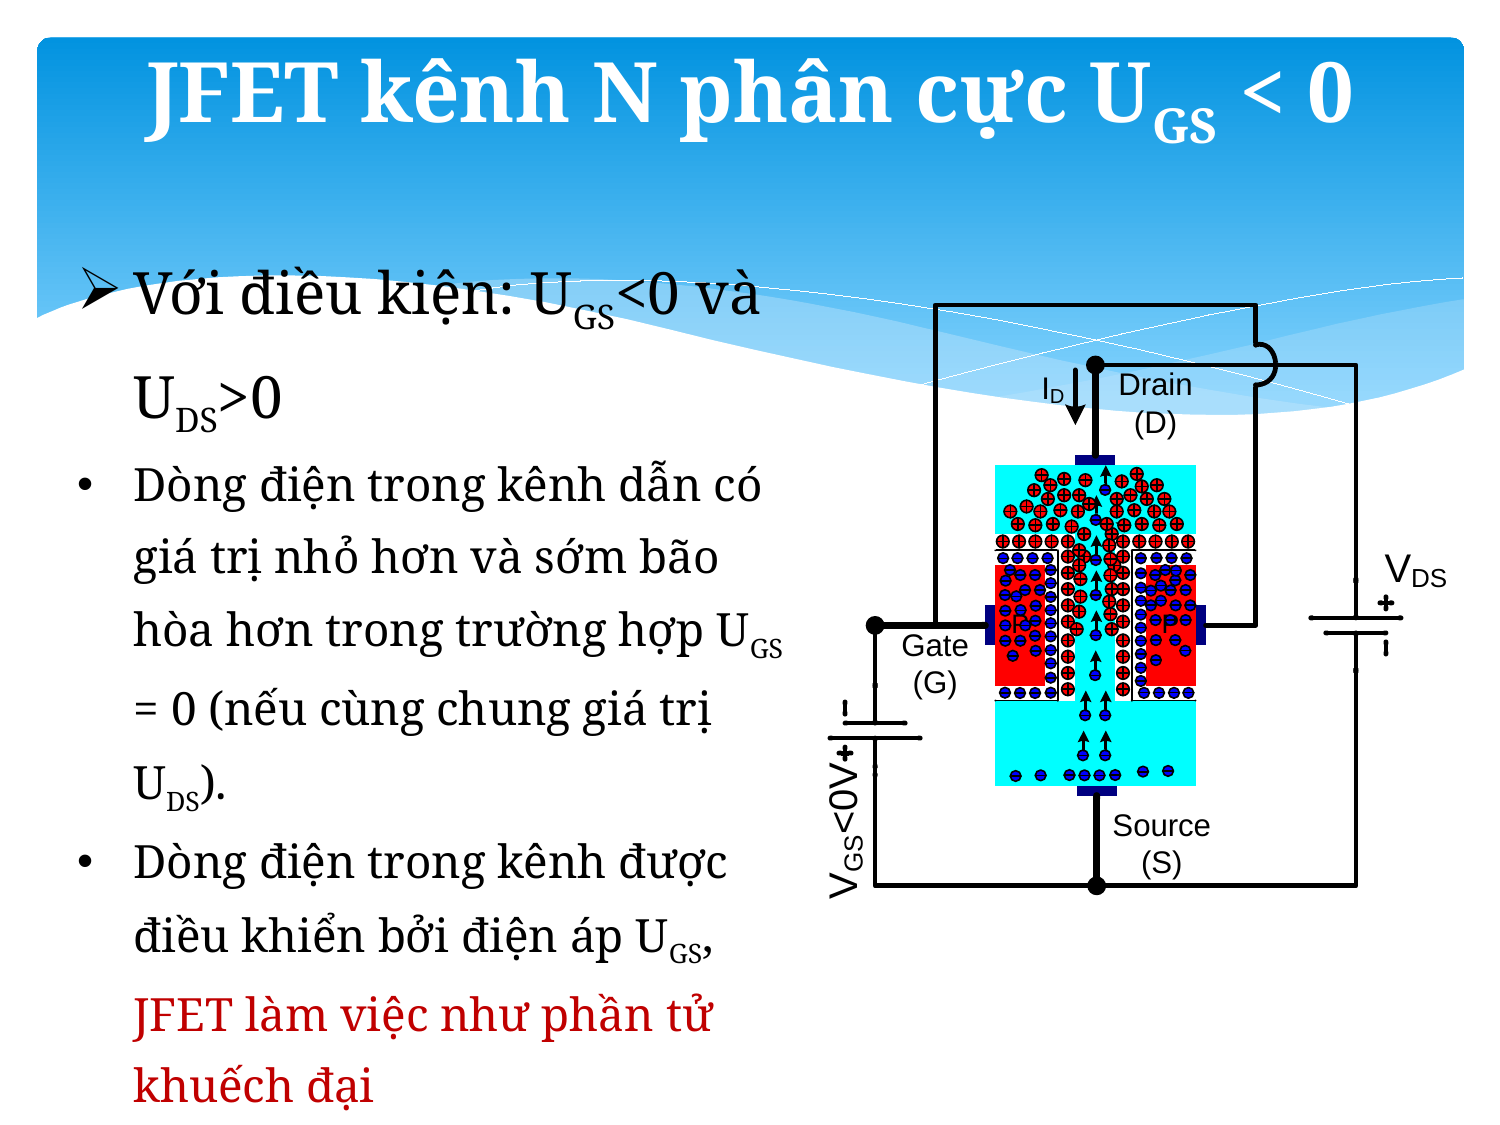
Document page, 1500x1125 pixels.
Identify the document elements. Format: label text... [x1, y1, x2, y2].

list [812, 299, 1451, 902]
title JFET kênh N phân cực UGS < 0 [75, 50, 1425, 143]
text_box Với điều kiện: UGS<0 và UDS>0 Dòng điện trong kênh dẫn có giá trị nhỏ hơn và sớm bão hòa hơn trong trường hợp UGS = 0 (nếu cùng chung giá trị UDS). Dòng điện trong kênh được điều khiển bởi điện áp UGS, JFET làm việc như phần tử khuếch đại [62, 224, 800, 1125]
